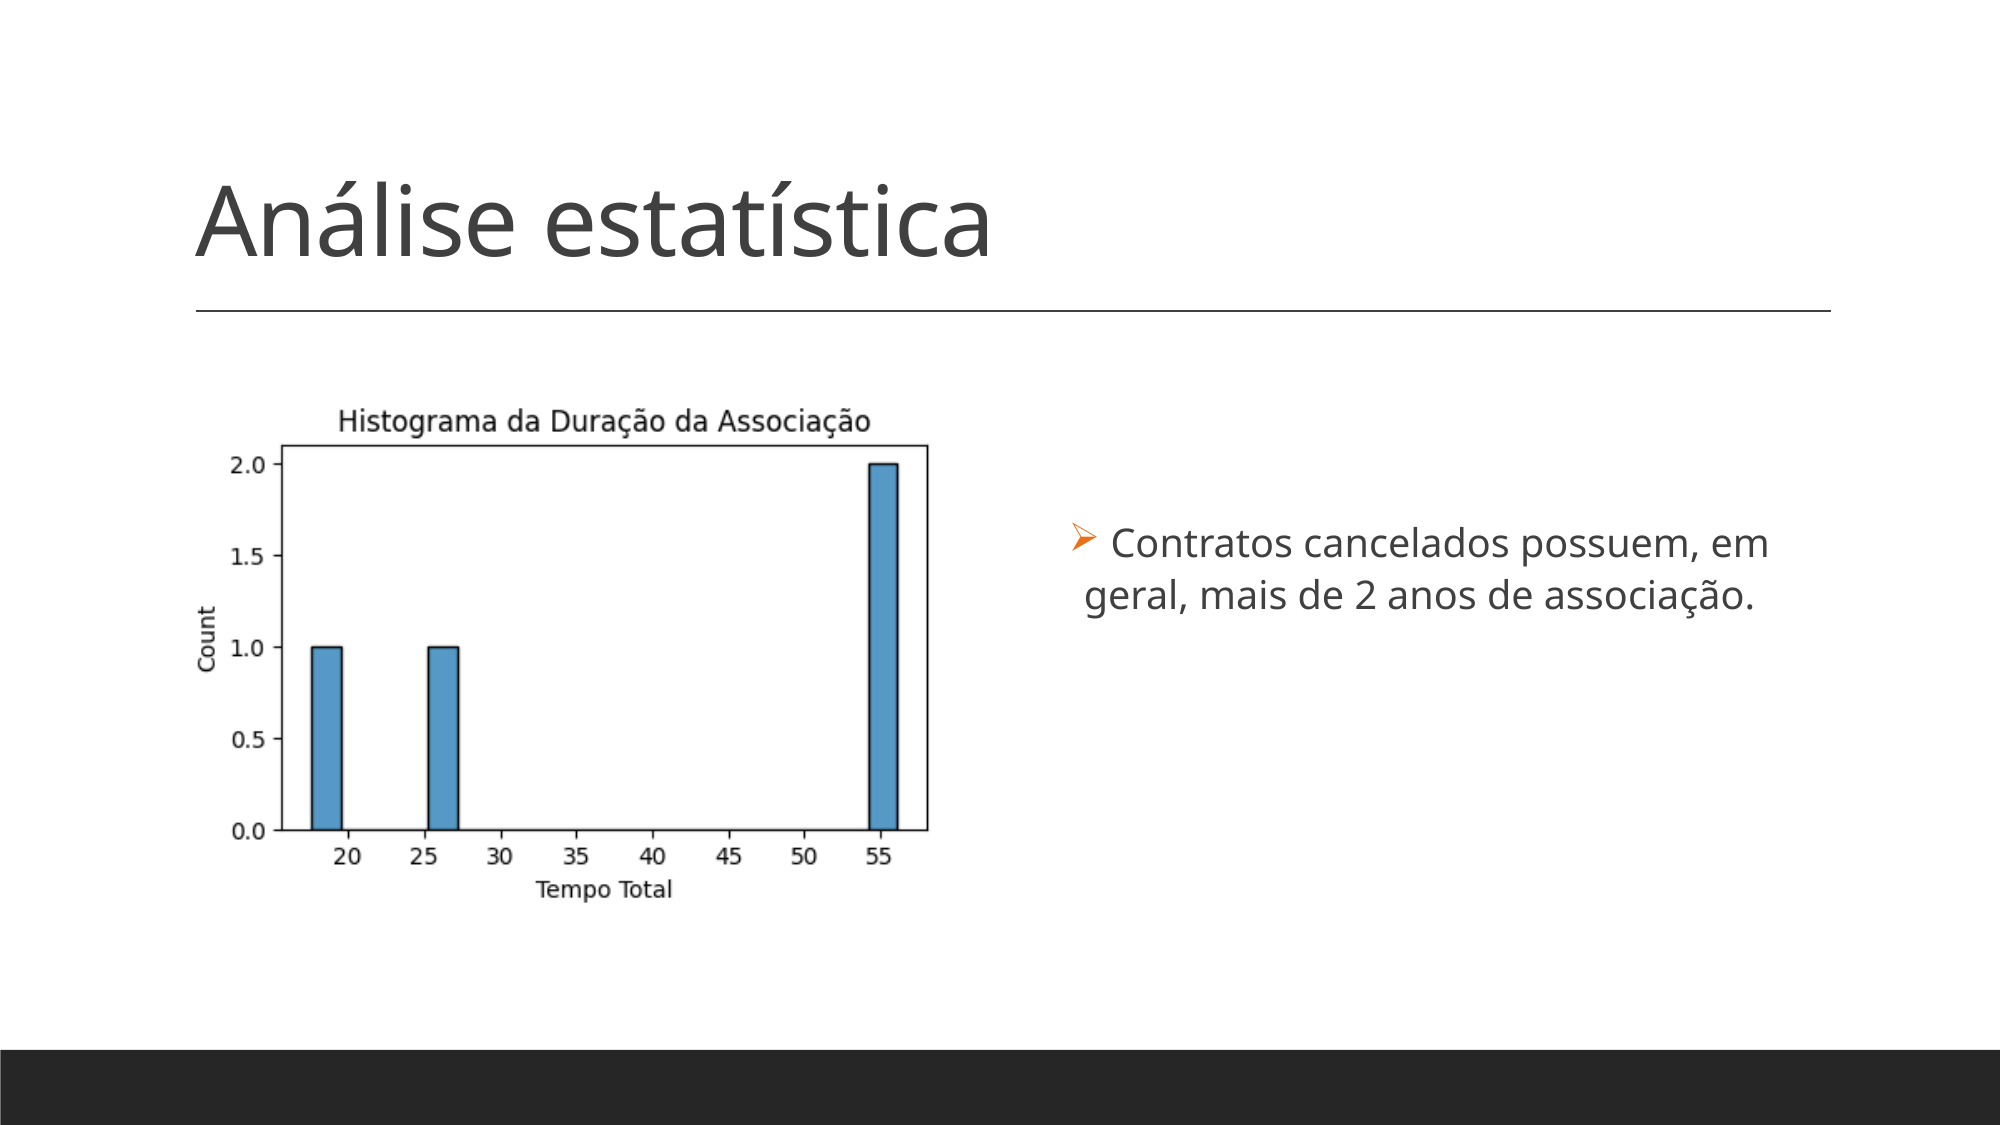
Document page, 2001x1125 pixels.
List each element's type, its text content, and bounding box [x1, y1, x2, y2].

picture [179, 392, 942, 919]
list Contratos cancelados possuem, em geral, mais de 2 anos de associação. [1068, 347, 1830, 963]
title Análise estatística [180, 47, 1830, 285]
